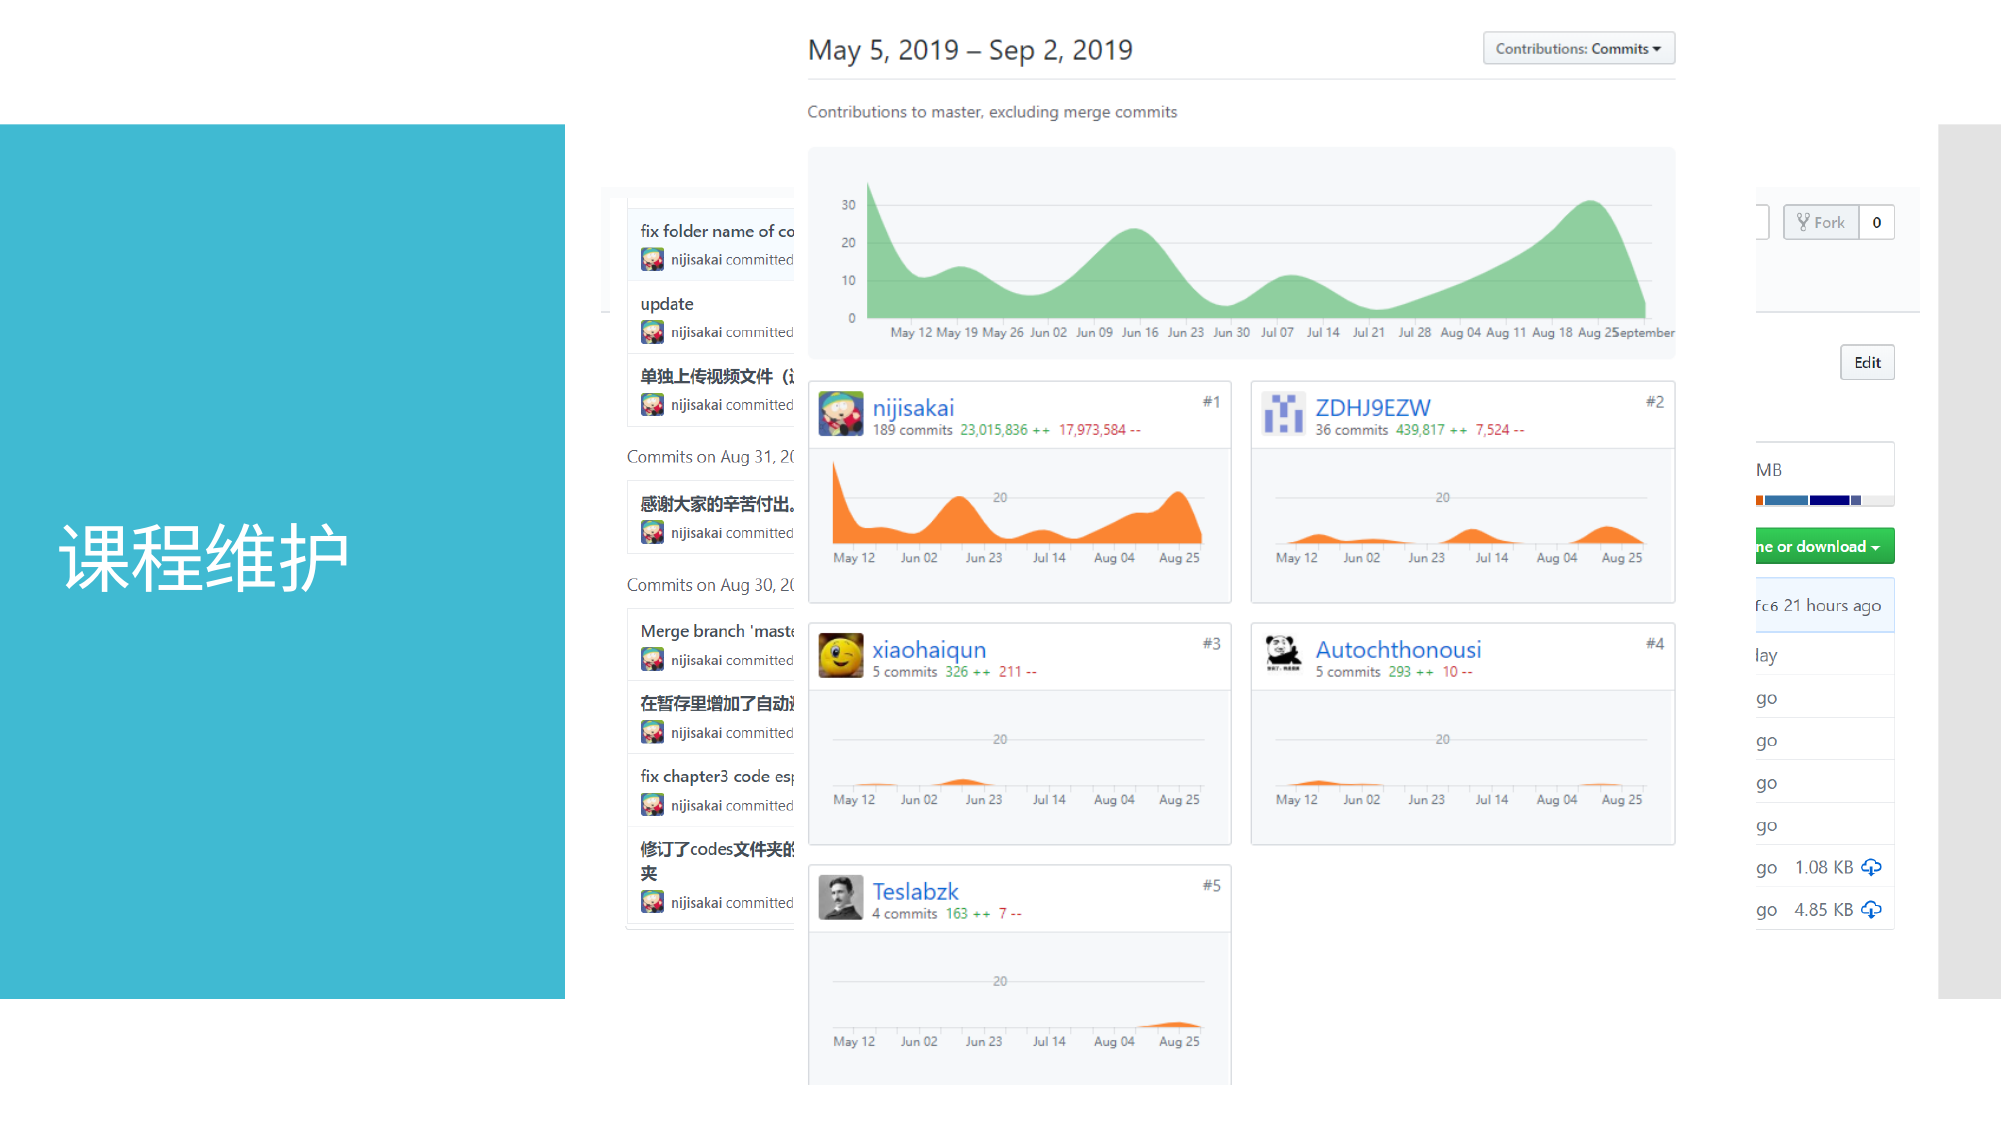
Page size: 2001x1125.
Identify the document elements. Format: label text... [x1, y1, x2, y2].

title 课程维护 [41, 184, 525, 940]
picture [601, 8, 1920, 1085]
